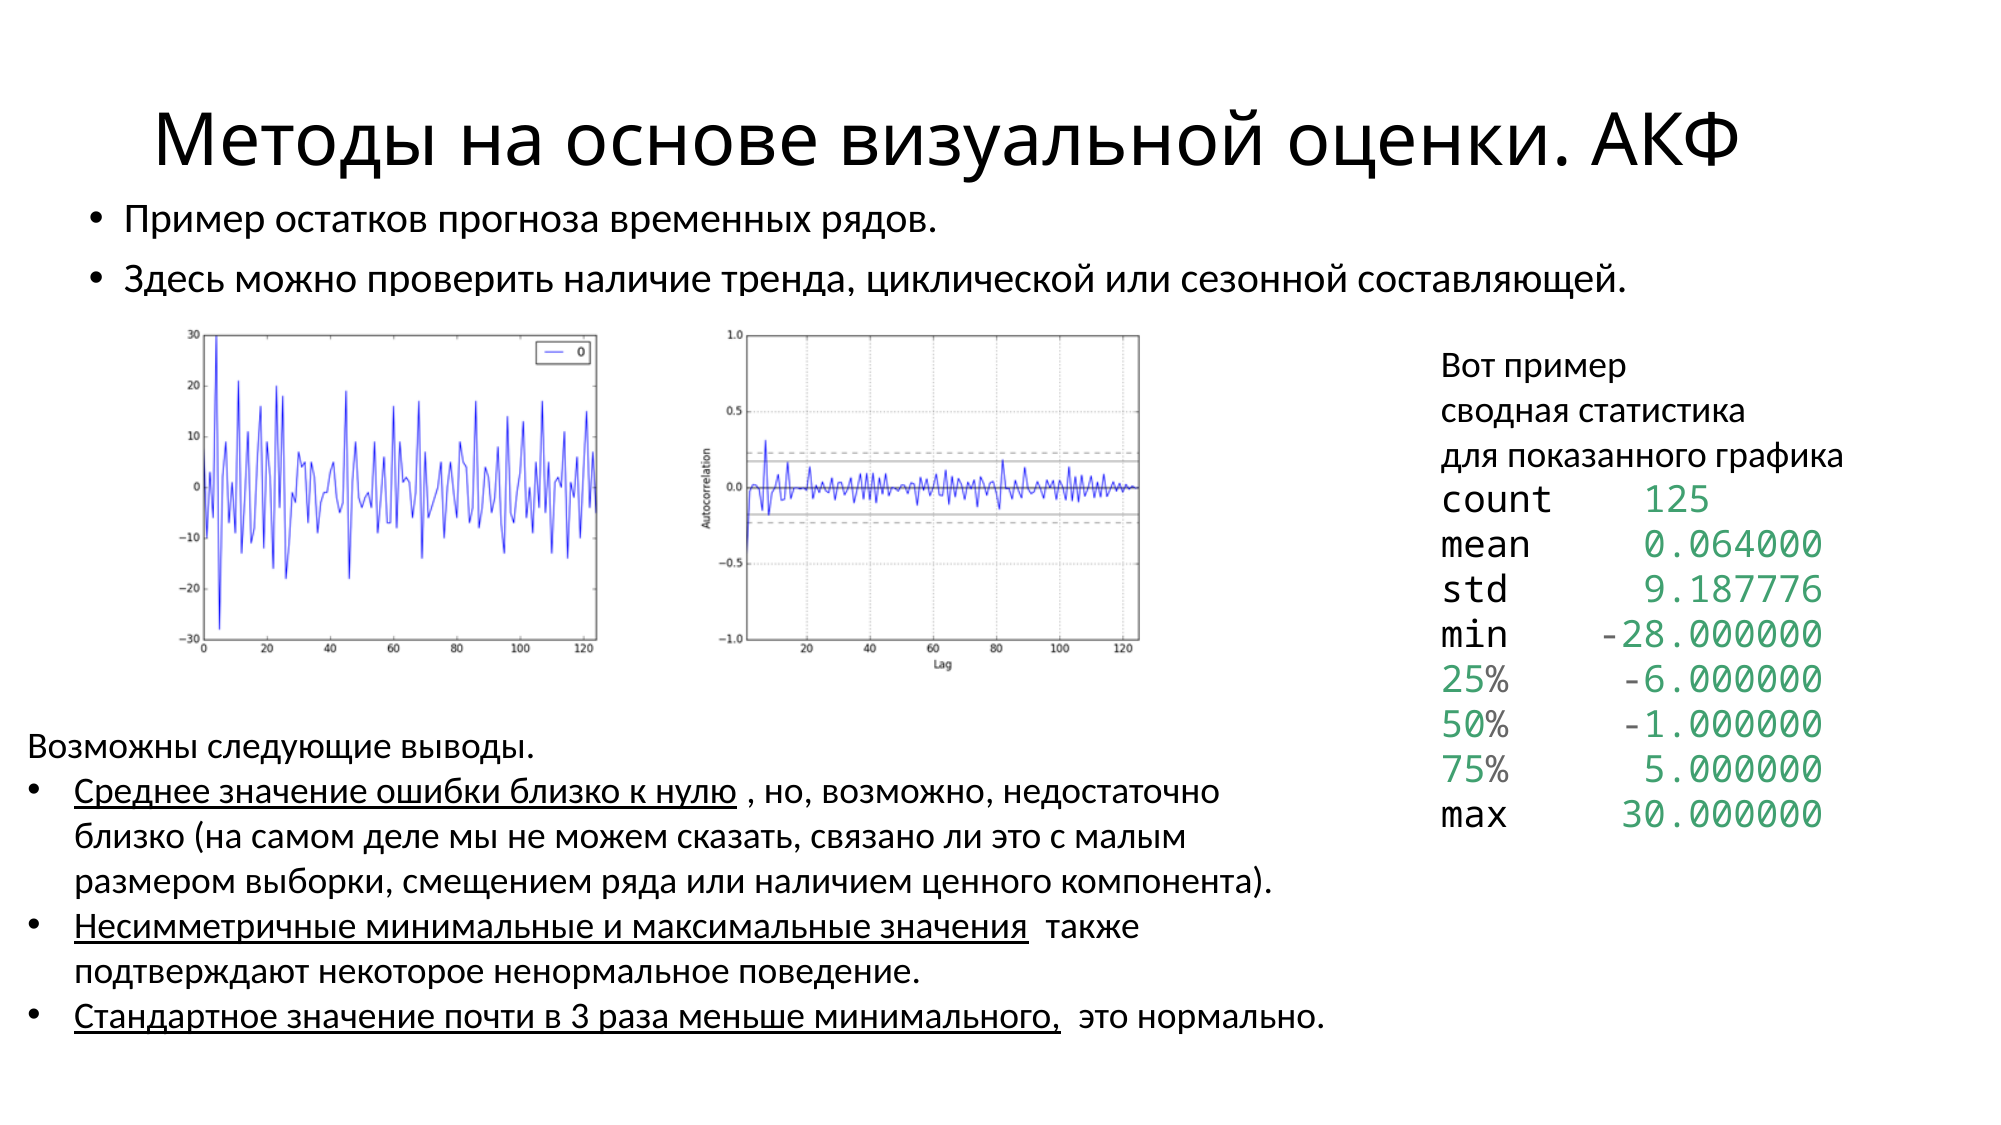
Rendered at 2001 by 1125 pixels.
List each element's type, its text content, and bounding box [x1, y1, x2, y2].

text_box Вот пример сводная статистика для показанного графика count 125 mean 0.064000 std 9.187776 min -28.000000 25% -6.000000 50% -1.000000 75% 5.000000 max 30.000000 [1426, 332, 1894, 843]
title Методы на основе визуальной оценки. АКФ [137, 59, 1863, 224]
list Пример остатков прогноза временных рядов. Здесь можно проверить наличие тренда, циклической или сезонной составляющей. [73, 188, 1844, 311]
picture [137, 296, 1193, 679]
text_box Возможны следующие выводы. Среднее значение ошибки близко к нулю , но, возможно, недостаточно близко (на самом деле мы не можем сказать, связано ли это с малым размером выборки, смещением ряда или наличием ценного компонента). Несимметричные минимальные и максимальные значения также подтверждают некоторое ненормальное поведение. Стандартное значение почти в 3 раза меньше минимального, это нормально. [12, 713, 1349, 1044]
